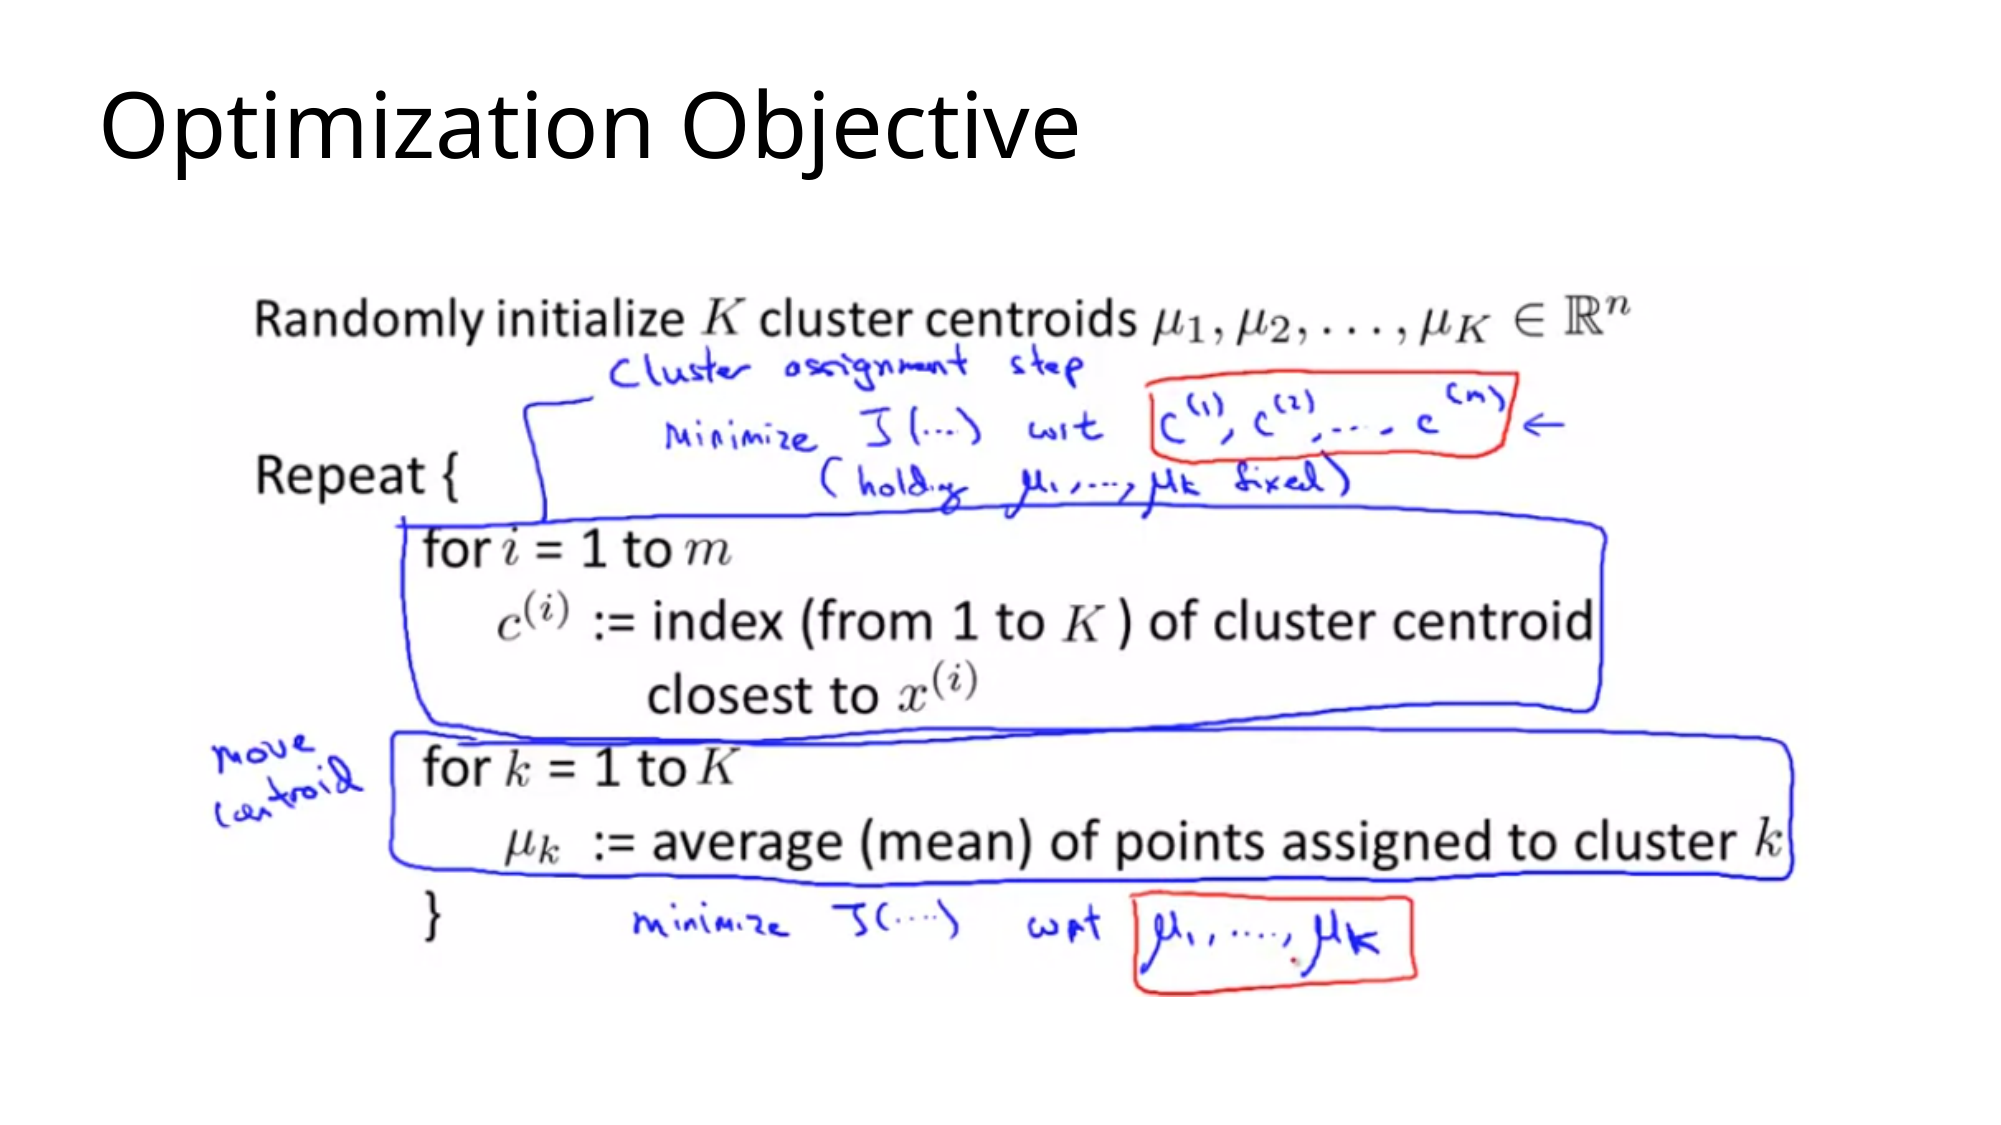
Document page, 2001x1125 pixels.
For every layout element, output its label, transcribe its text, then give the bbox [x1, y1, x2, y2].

title Optimization Objective [83, 20, 1809, 238]
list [191, 266, 1809, 997]
